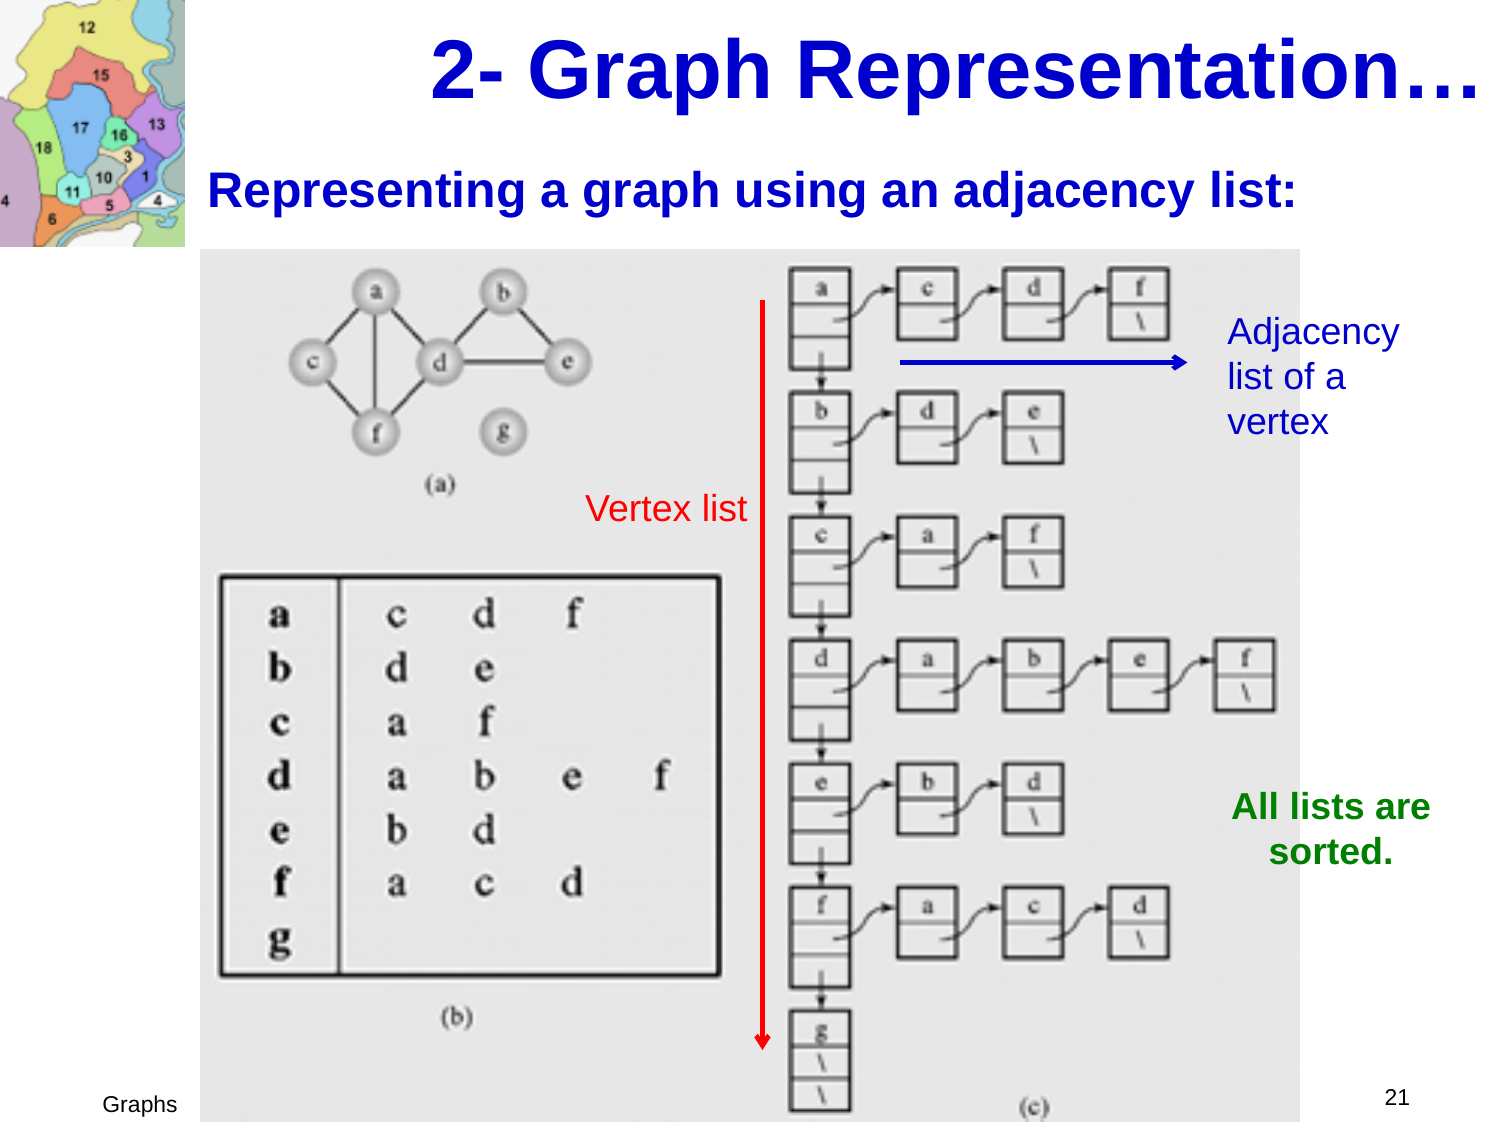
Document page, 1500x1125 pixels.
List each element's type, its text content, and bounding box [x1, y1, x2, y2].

slide_number 21 [1312, 1074, 1426, 1113]
picture [0, 131, 185, 247]
title 2- Graph Representation… [0, 0, 1500, 131]
text_box Adjacency list of a vertex [1304, 299, 1463, 450]
text_box Representing a graph using an adjacency list: [192, 149, 1315, 225]
picture [199, 249, 1301, 1122]
text_box All lists are sorted. [1304, 774, 1450, 880]
